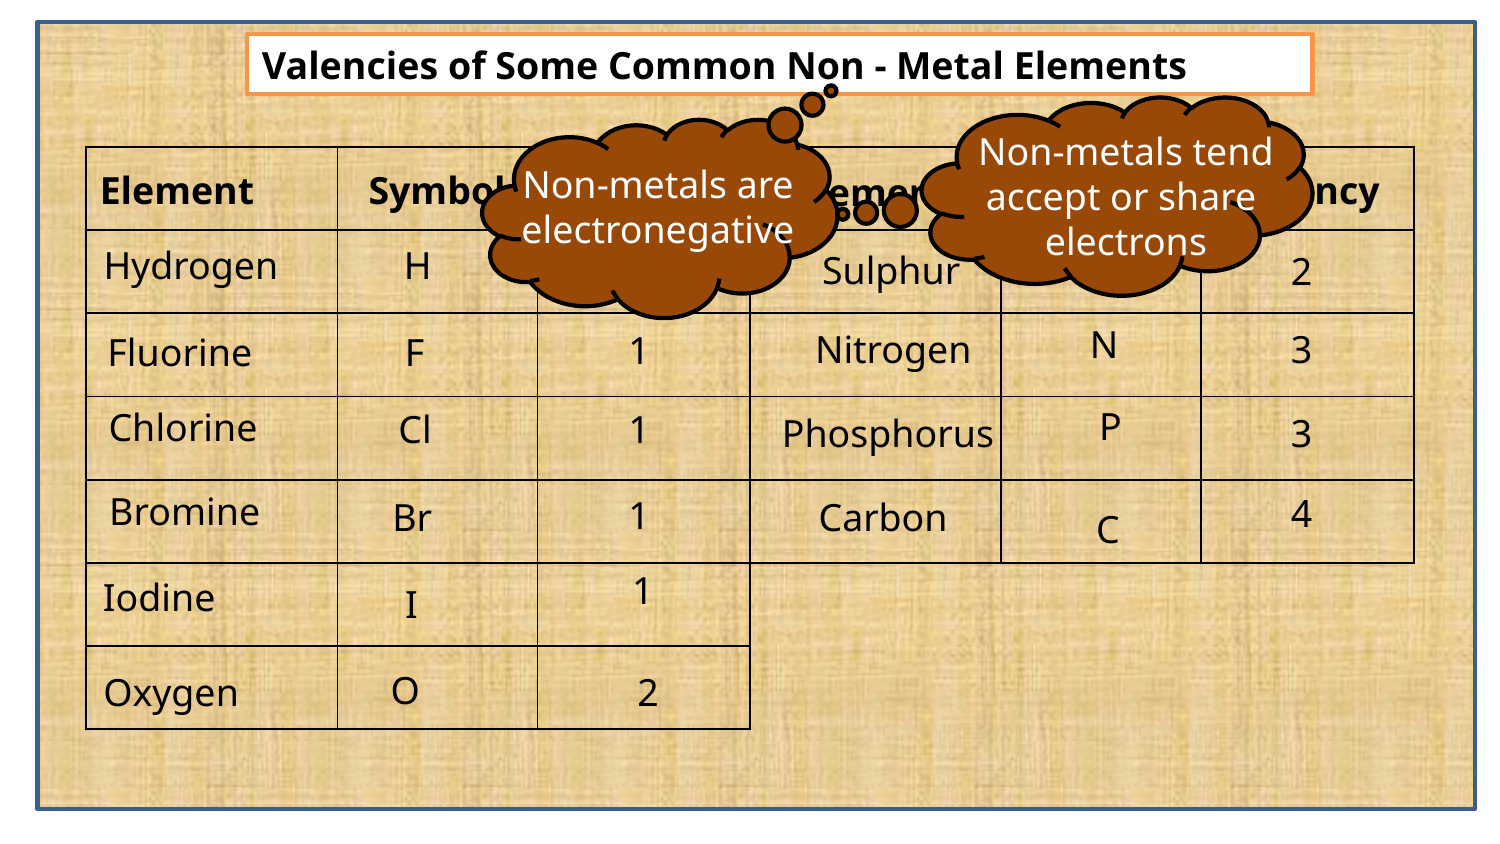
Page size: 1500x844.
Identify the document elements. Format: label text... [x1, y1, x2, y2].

table_cell [1202, 481, 1413, 562]
table_header [1316, 148, 1413, 229]
table_cell [538, 564, 749, 645]
table_cell [1202, 231, 1413, 312]
table_cell [87, 231, 337, 312]
table_cell [338, 647, 537, 728]
table_cell [1002, 481, 1200, 562]
table_header [338, 148, 477, 229]
table_cell [1202, 314, 1413, 396]
table_cell [1202, 397, 1413, 479]
table_header [842, 148, 916, 229]
table_cell [751, 397, 1000, 479]
table_cell [338, 397, 537, 479]
table_cell [338, 314, 537, 396]
table_cell [87, 647, 337, 728]
table_cell [87, 481, 337, 562]
table_cell [87, 314, 337, 396]
table_cell [87, 564, 337, 645]
text_box Valencies of Some Common Non - Metal Elements [245, 32, 1315, 96]
table_header [87, 148, 337, 229]
table_cell [842, 231, 1000, 312]
table_cell [338, 481, 537, 562]
table_cell [1002, 397, 1200, 479]
table_cell [538, 481, 749, 562]
table_cell [751, 481, 1000, 562]
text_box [482, 118, 838, 318]
text_box [35, 20, 1477, 811]
table_cell [338, 231, 477, 312]
table_cell [538, 326, 749, 396]
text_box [921, 96, 1313, 296]
table_cell [1002, 304, 1200, 312]
table_cell [1002, 314, 1200, 396]
table_cell [751, 314, 1000, 396]
table_cell [338, 564, 537, 645]
table_cell [538, 397, 749, 479]
table_cell [87, 397, 337, 479]
table_cell [538, 647, 749, 728]
